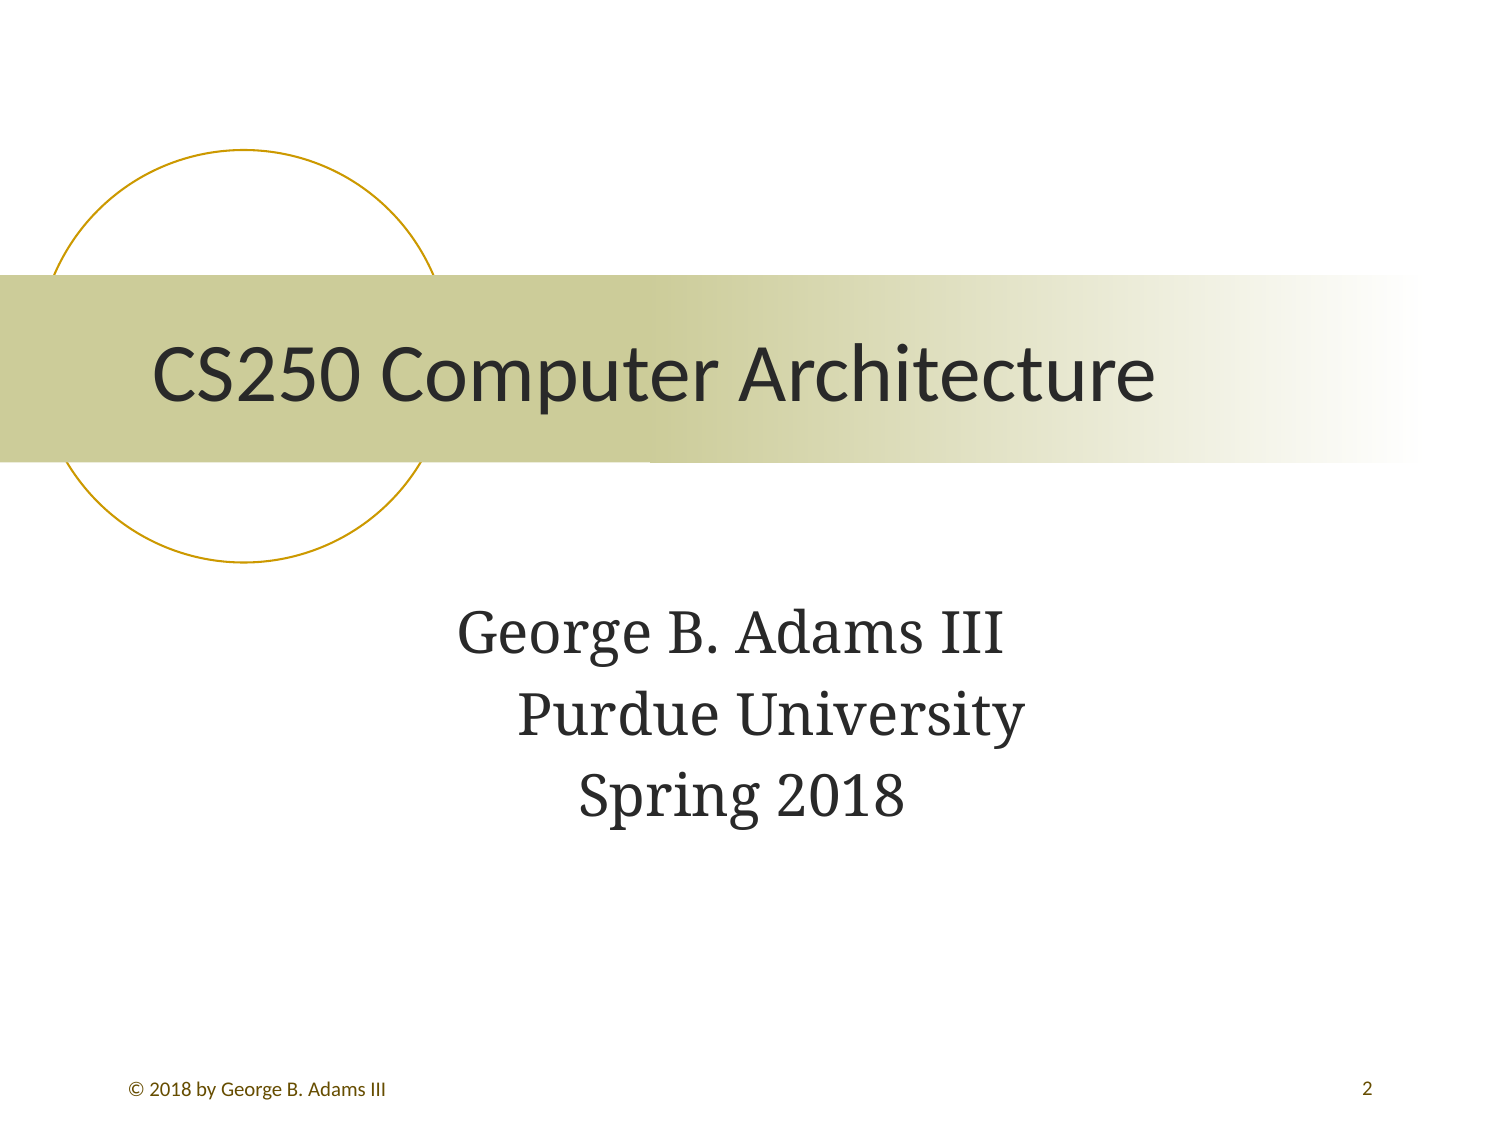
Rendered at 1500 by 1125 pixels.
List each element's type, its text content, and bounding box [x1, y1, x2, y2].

subtitle George B. Adams III Purdue University Spring 2018 [441, 587, 1300, 900]
slide_number 2 [1074, 1067, 1388, 1100]
slide_number © 2018 by George B. Adams III [112, 1068, 436, 1100]
title CS250 Computer Architecture [137, 236, 1300, 500]
